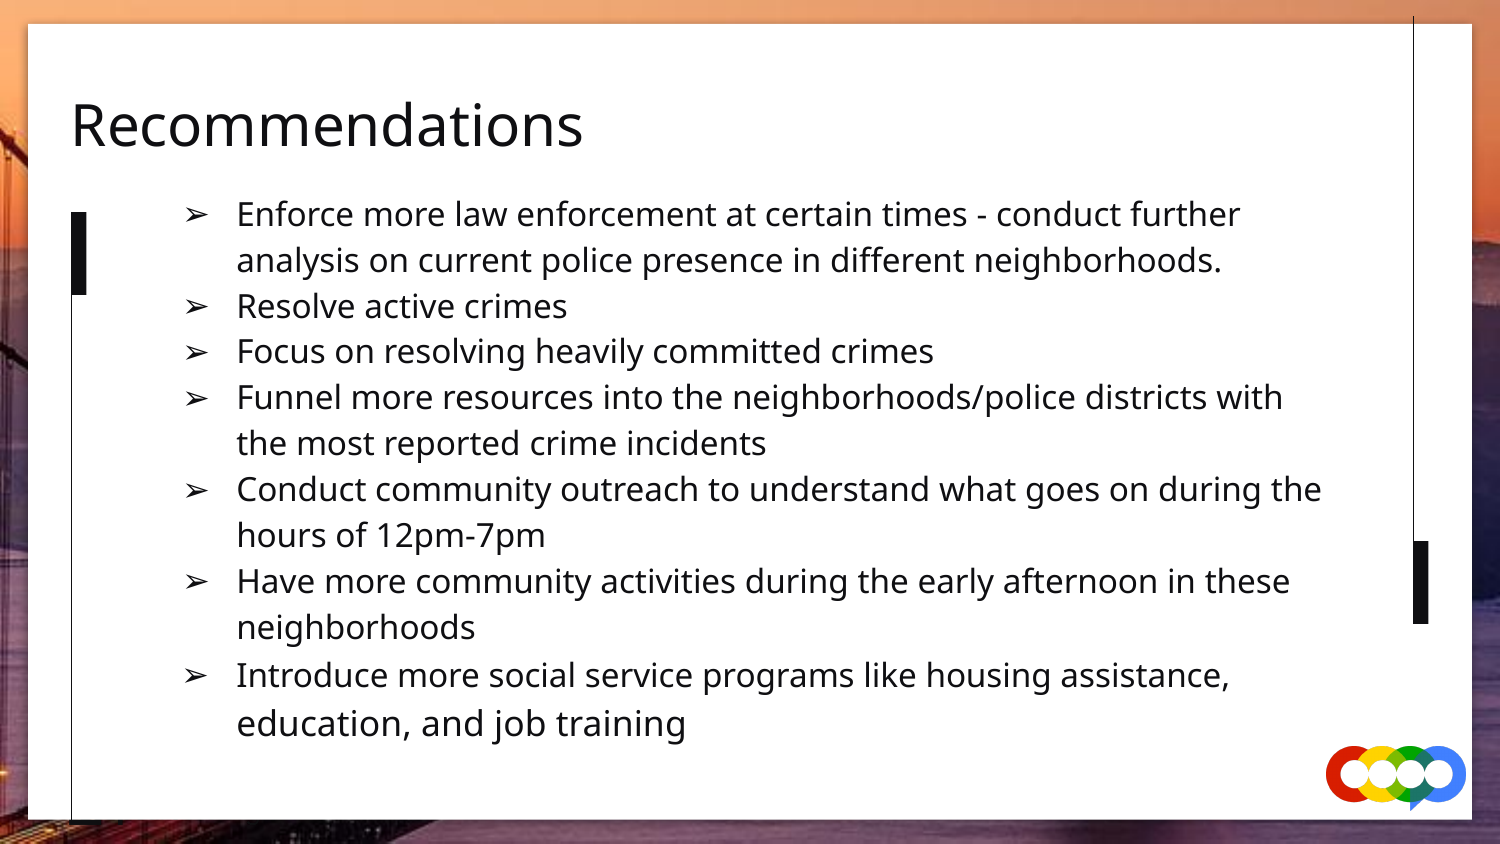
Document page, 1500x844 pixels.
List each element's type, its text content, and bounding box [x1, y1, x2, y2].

picture [0, 0, 1500, 844]
text_box Enforce more law enforcement at certain times - conduct further analysis on current police presence in different neighborhoods. Resolve active crimes Focus on resolving heavily committed crimes Funnel more resources into the neighborhoods/police districts with the most reported crime incidents Conduct community outreach to understand what goes on during the hours of 12pm-7pm Have more community activities during the early afternoon in these neighborhoods Introduce more social service programs like housing assistance, education, and job training [146, 172, 1344, 769]
title Recommendations [70, 88, 1430, 183]
